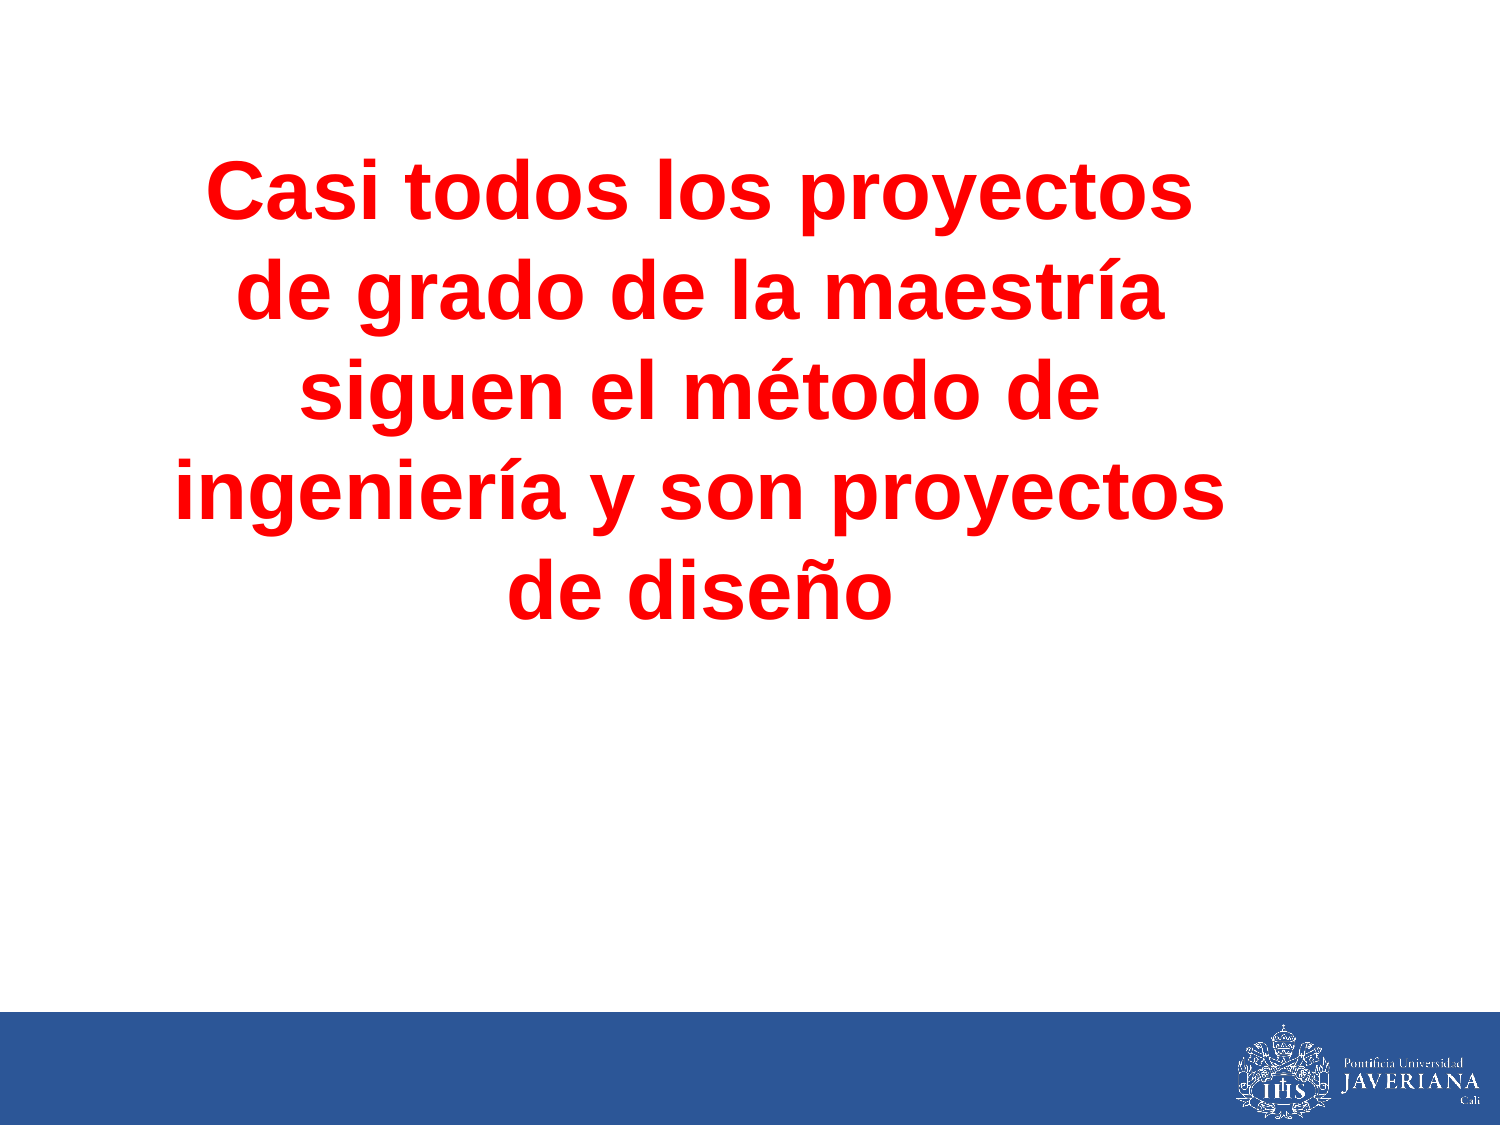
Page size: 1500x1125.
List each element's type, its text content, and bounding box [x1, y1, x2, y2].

text_box Casi todos los proyectos de grado de la maestría siguen el método de ingeniería y son proyectos de diseño [134, 128, 1267, 905]
picture [1236, 1024, 1480, 1119]
